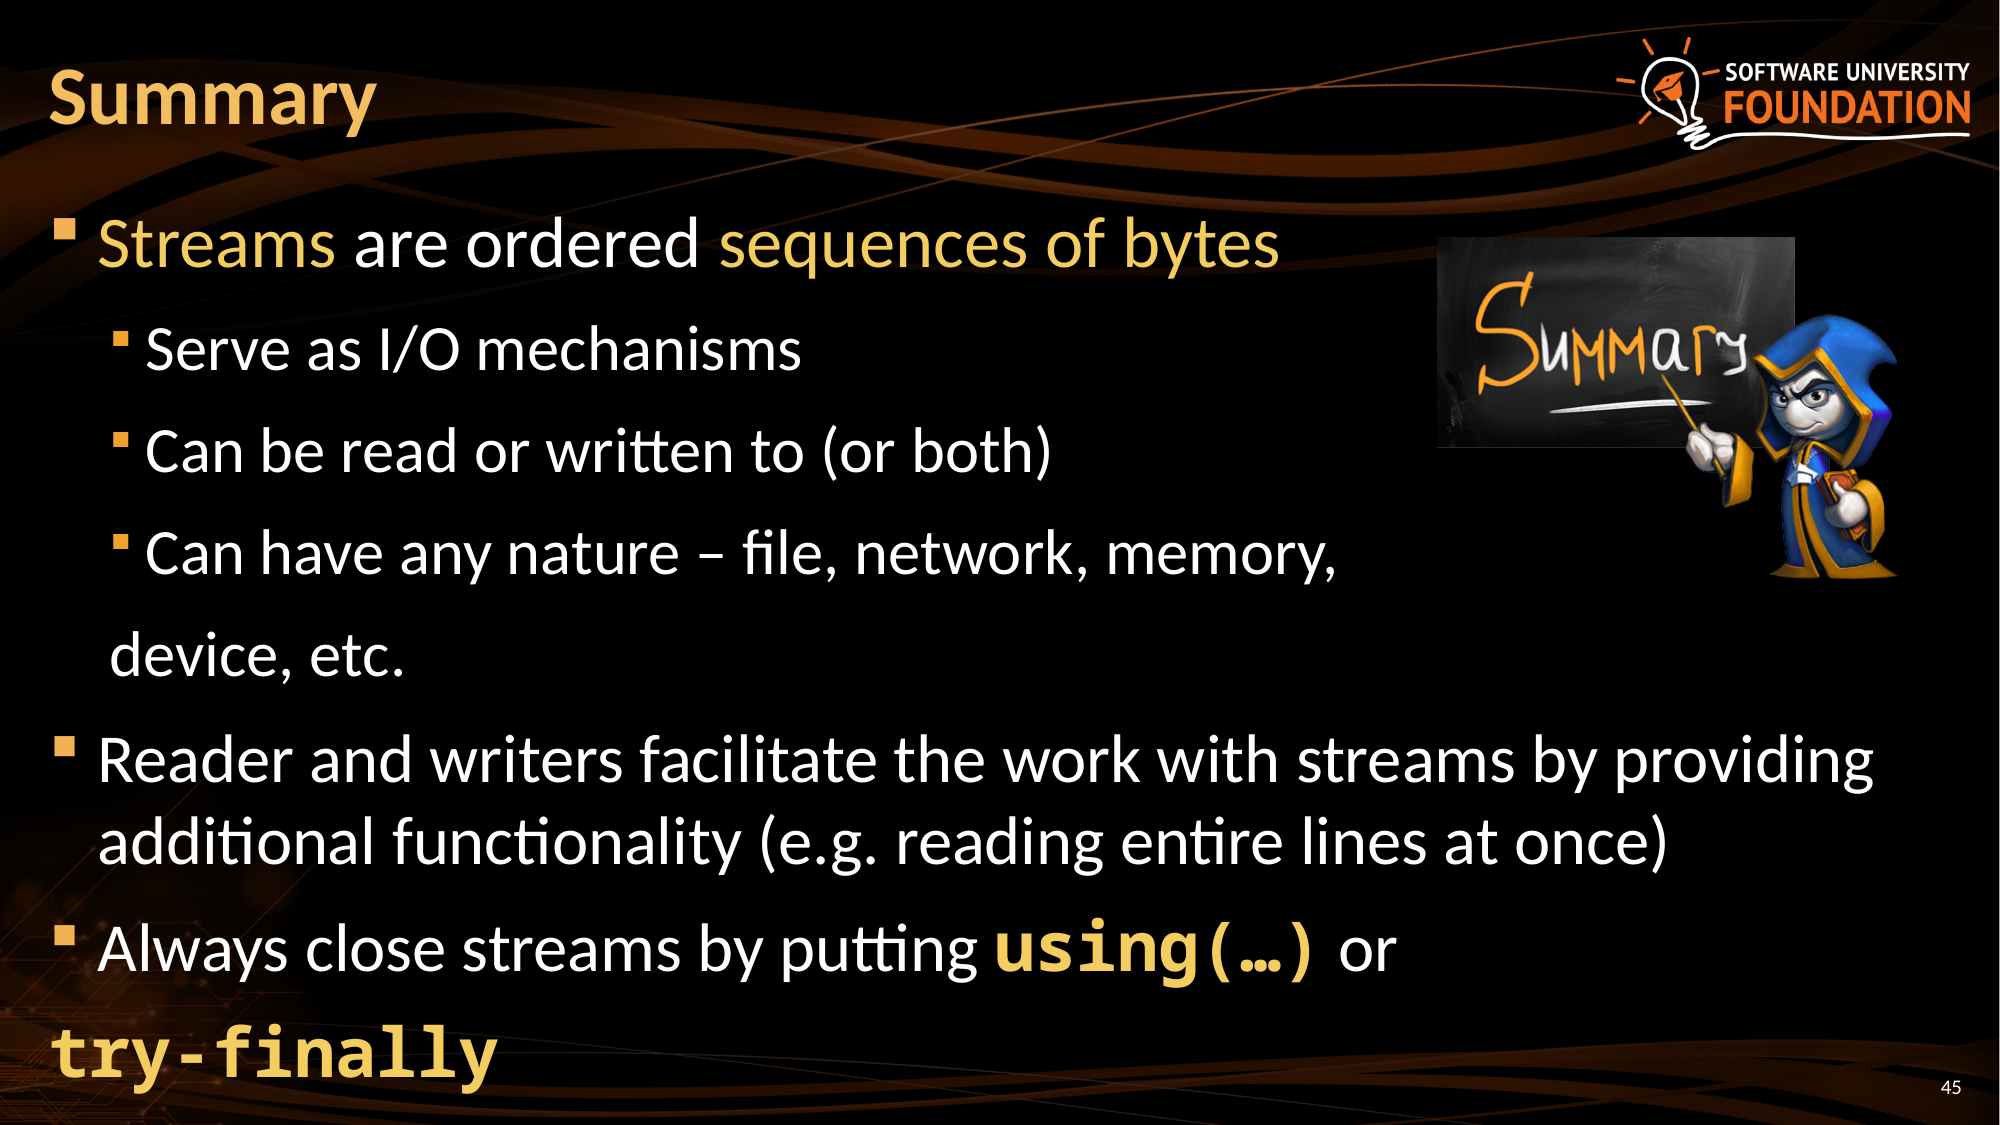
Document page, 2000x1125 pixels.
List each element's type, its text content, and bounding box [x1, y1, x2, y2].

picture [0, 0, 2000, 1125]
title Summary [30, 6, 1602, 189]
list Streams are ordered sequences of bytes Serve as I/O mechanisms Can be read or written to (or both) Can have any nature – file, network, memory, device, etc. Reader and writers facilitate the work with streams by providing additional functionality (e.g. reading entire lines at once) Always close streams by putting using(…) or try-finally [31, 188, 1968, 1103]
slide_number 45 [1897, 1070, 1968, 1103]
